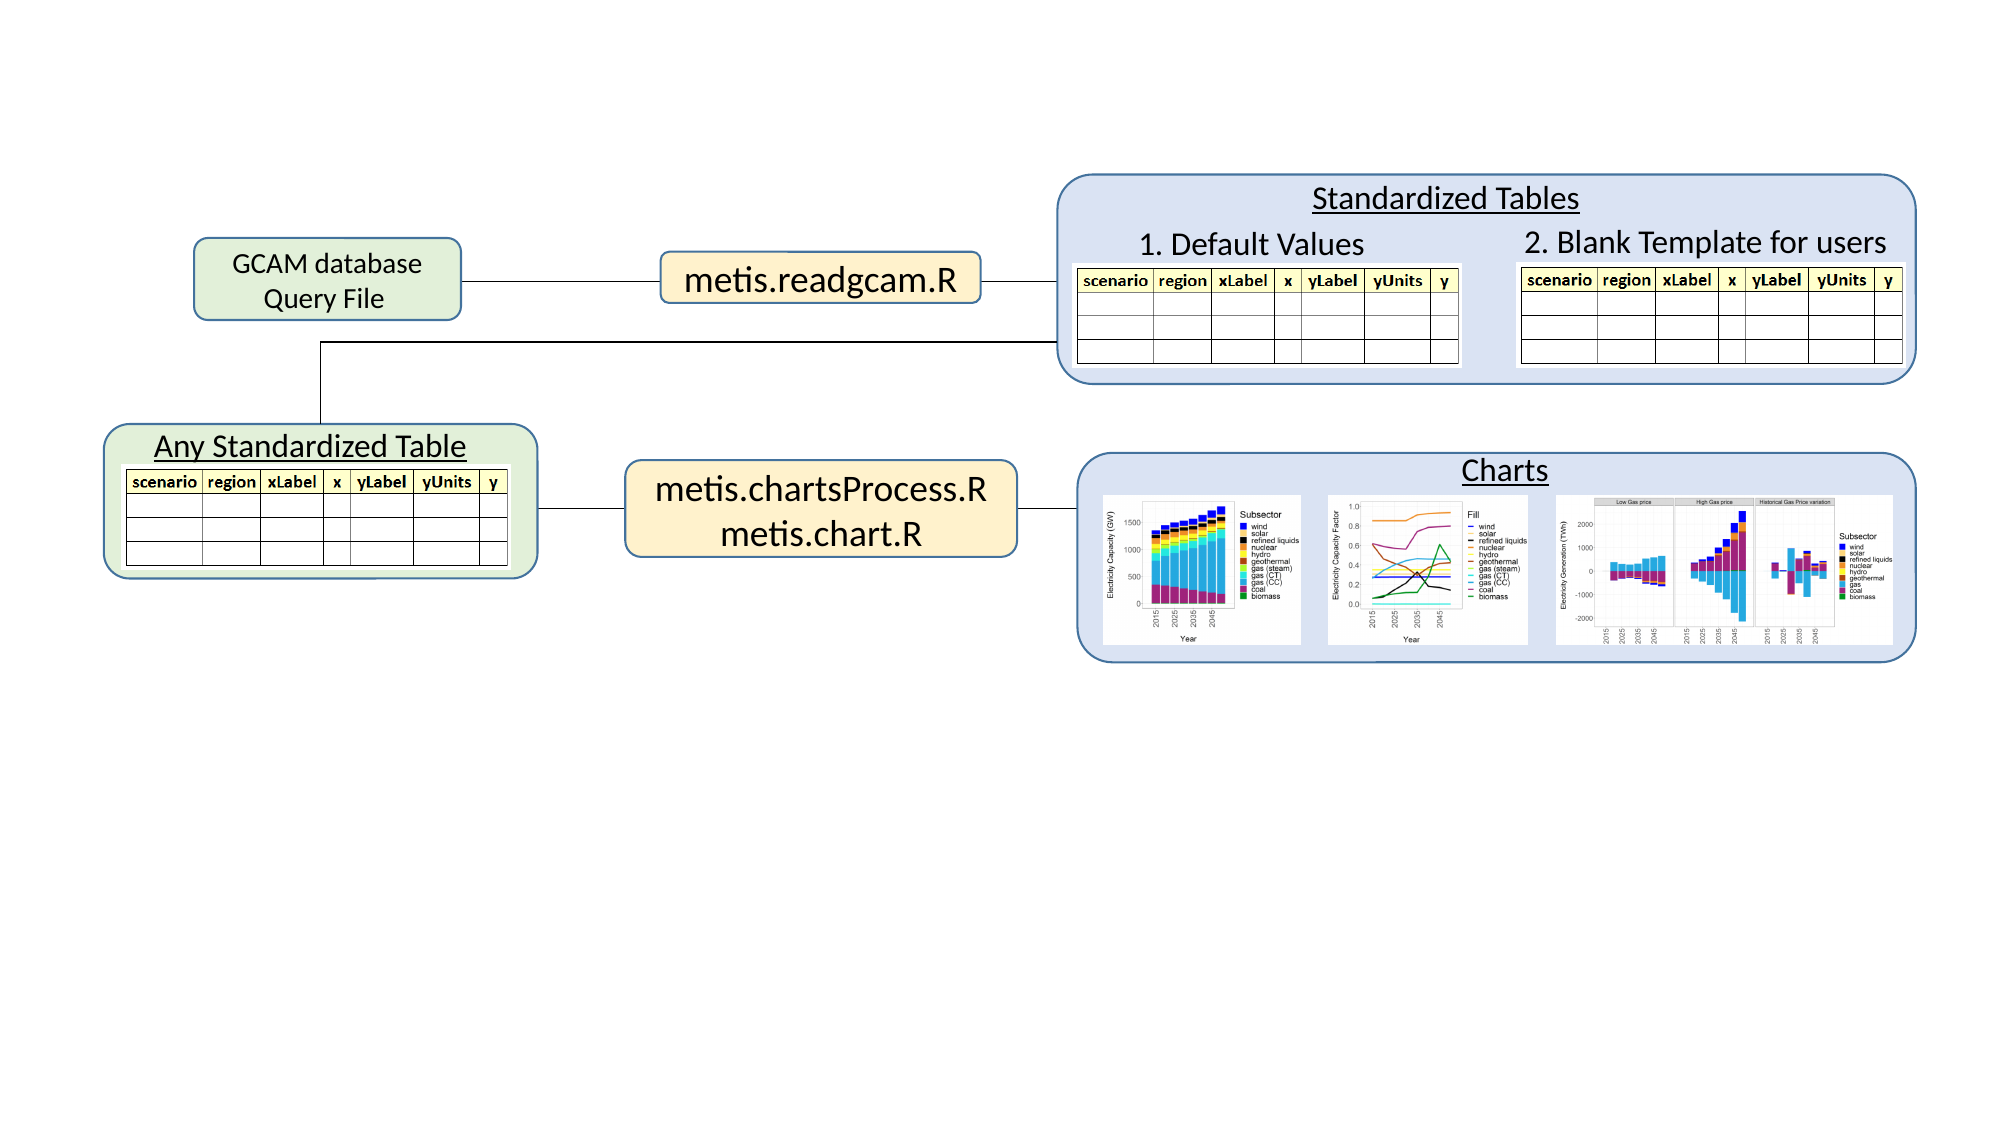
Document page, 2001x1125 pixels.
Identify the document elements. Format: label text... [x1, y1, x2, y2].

text_box metis.chartsProcess.R metis.chart.R [624, 509, 1019, 558]
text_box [1077, 425, 1916, 663]
text_box GCAM database Query File [193, 236, 463, 322]
text_box metis.readgcam.R [659, 250, 982, 281]
text_box metis.readgcam.R [659, 282, 982, 304]
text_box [103, 401, 546, 579]
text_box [1057, 153, 1916, 384]
text_box metis.chartsProcess.R metis.chart.R [624, 459, 1019, 508]
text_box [320, 341, 1058, 424]
